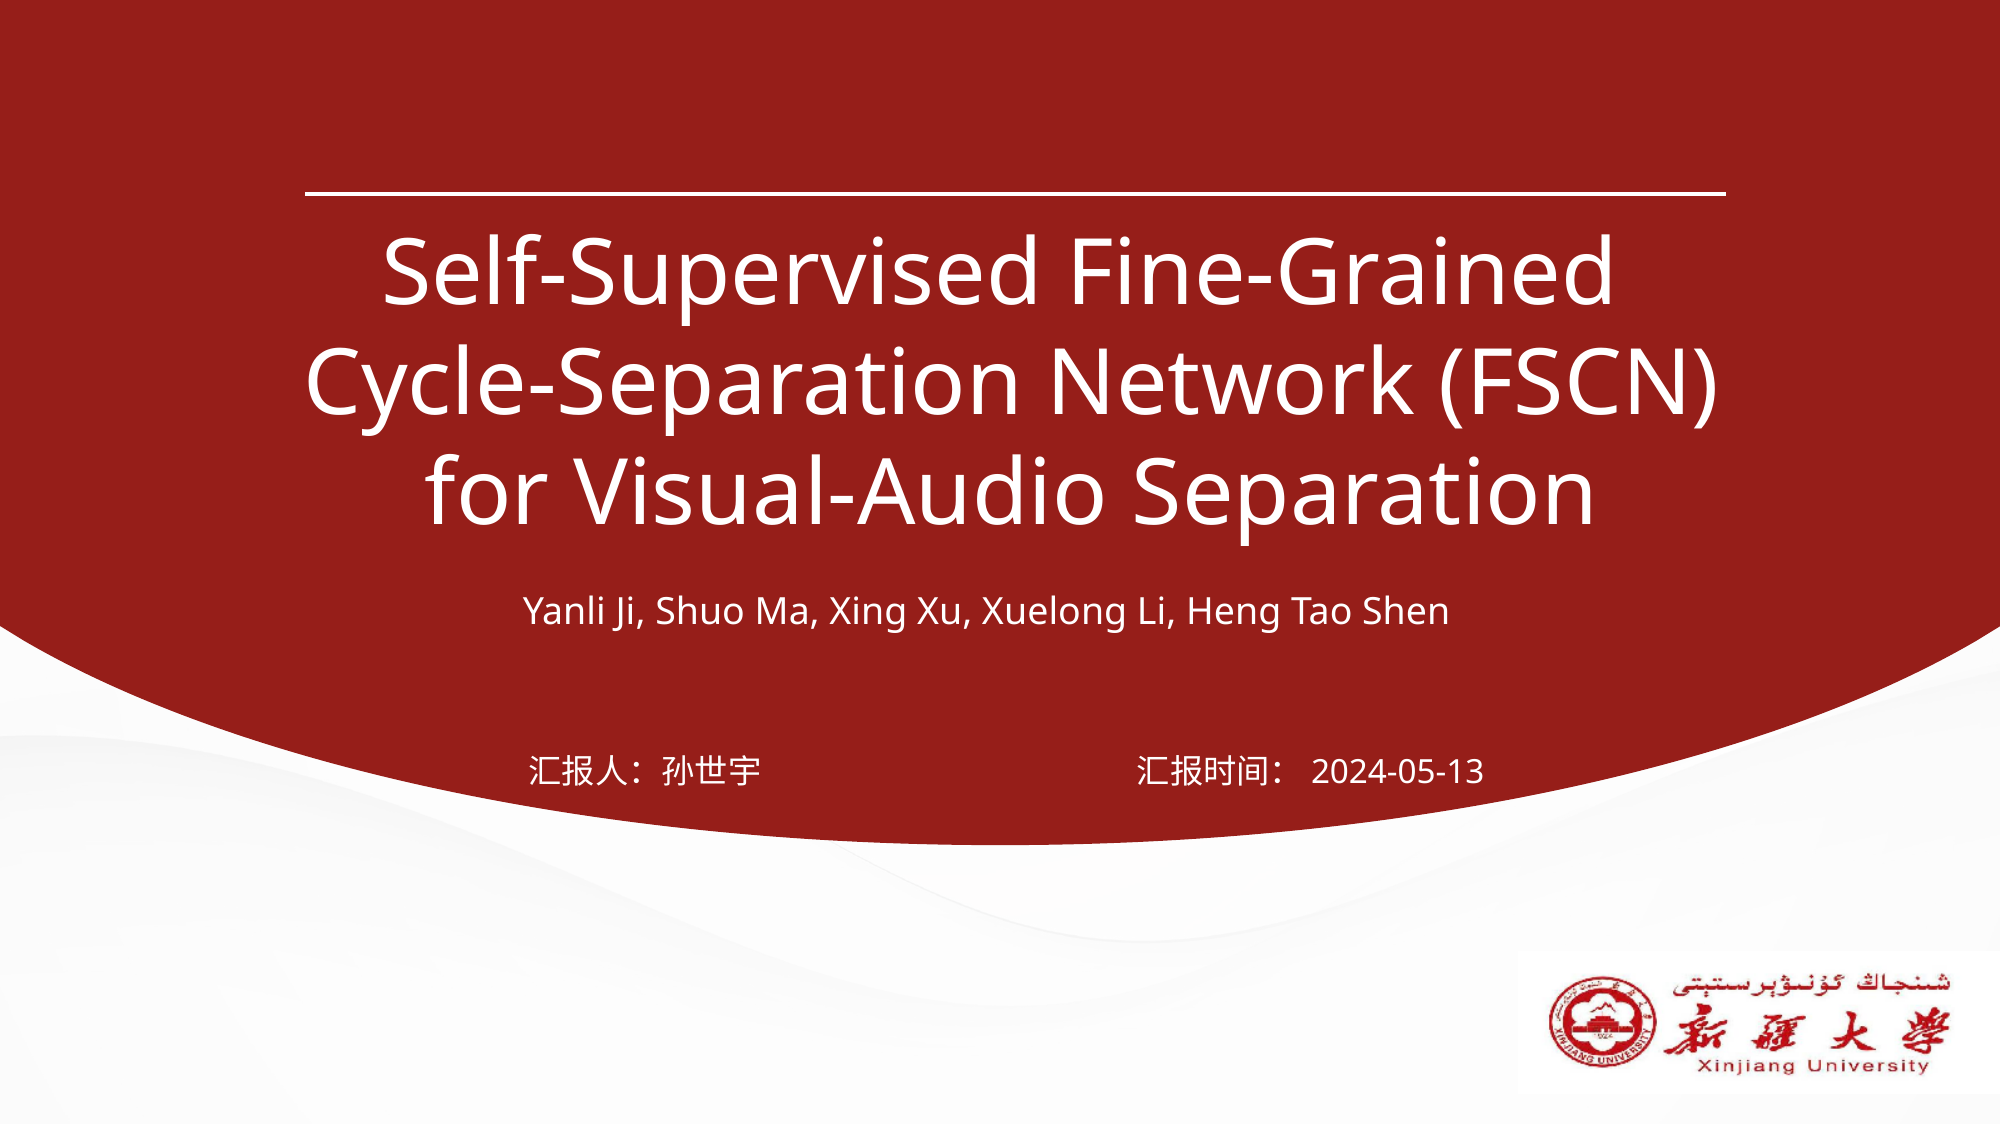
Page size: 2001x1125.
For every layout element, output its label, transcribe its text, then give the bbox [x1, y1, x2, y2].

text_box Yanli Ji, Shuo Ma, Xing Xu, Xuelong Li, Heng Tao Shen [522, 586, 1452, 632]
text_box [0, 0, 2000, 847]
text_box 汇报人：孙世宇 [528, 750, 762, 791]
text_box Self-Supervised Fine-Grained Cycle-Separation Network (FSCN) for Visual-Audio Separation [289, 212, 1711, 327]
text_box 汇报时间：2024-05-13 [1136, 750, 1485, 791]
picture [0, 628, 2000, 1124]
